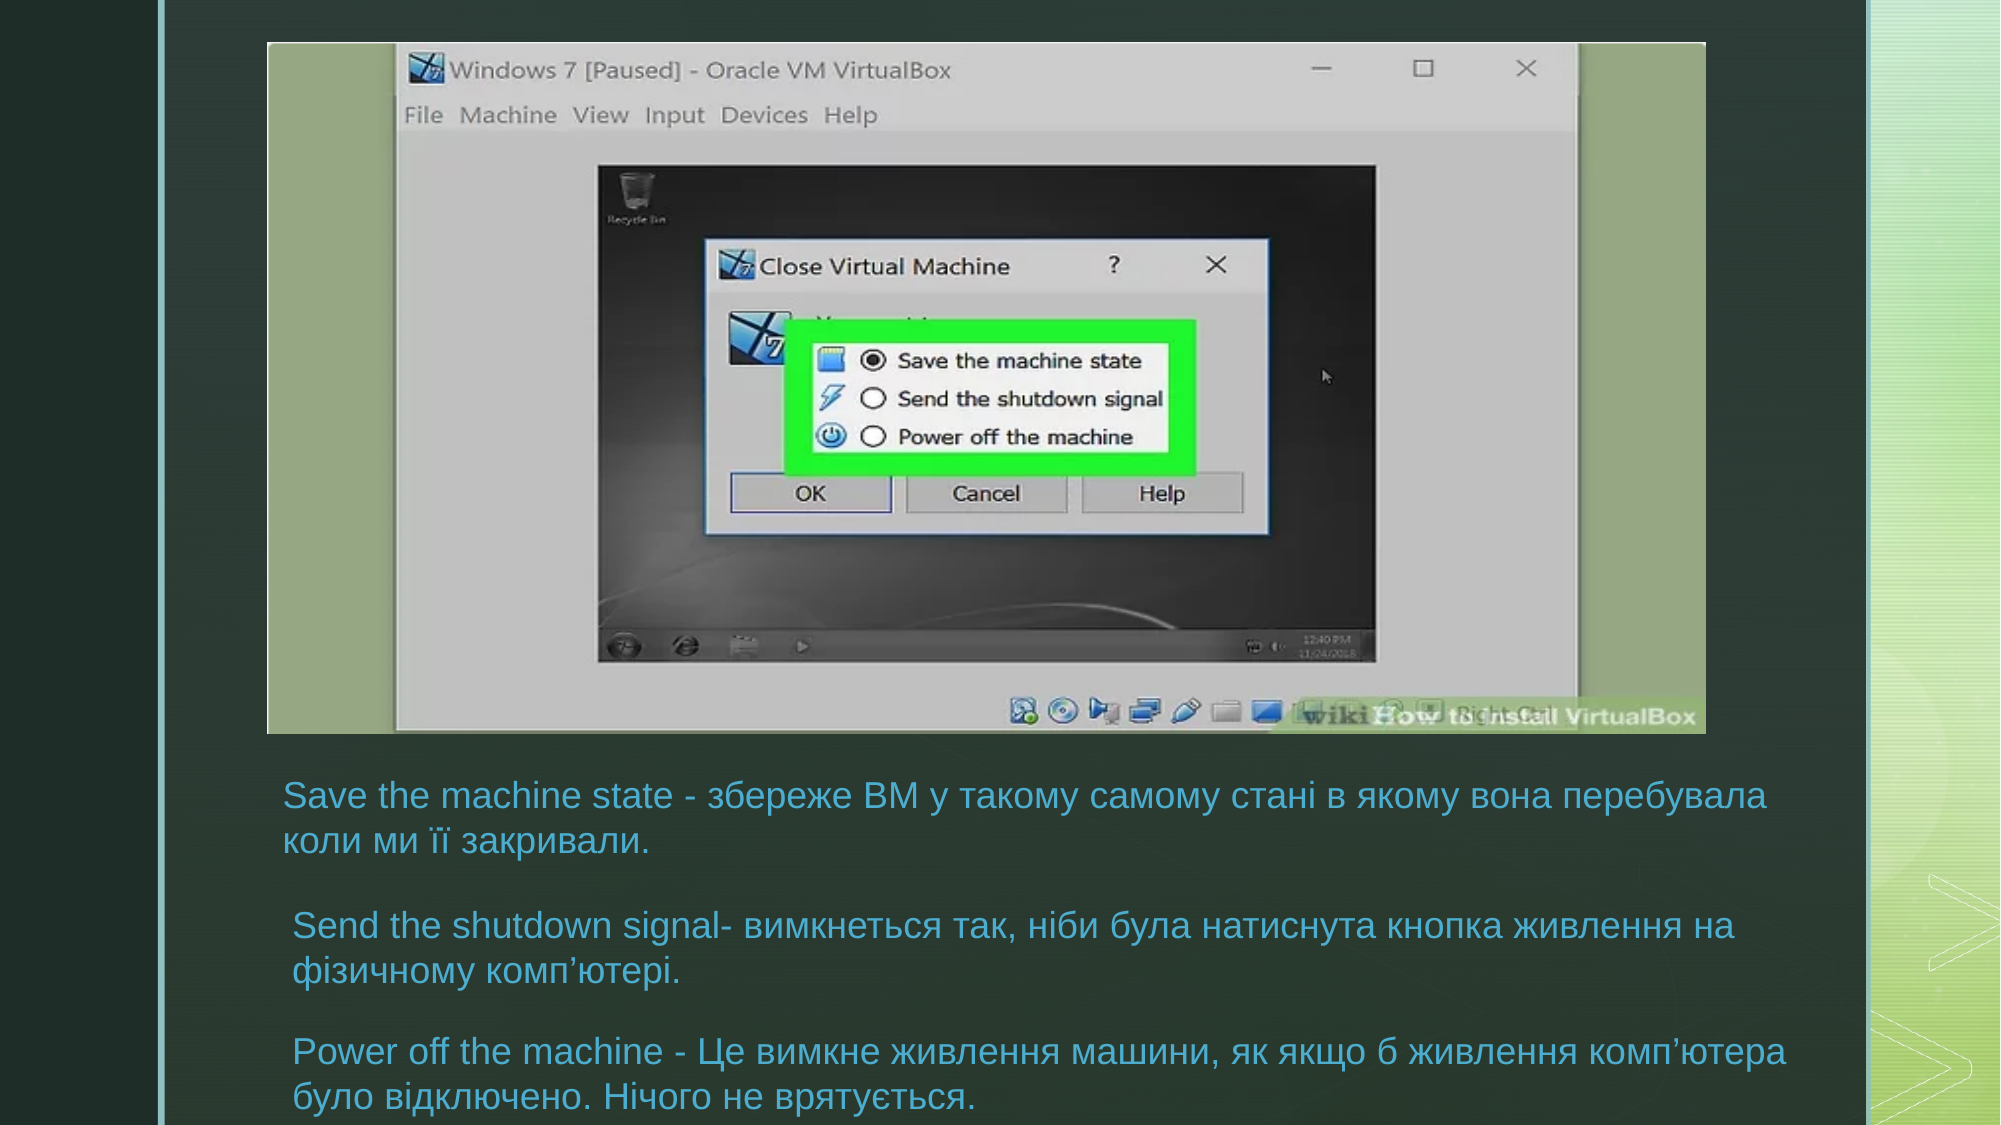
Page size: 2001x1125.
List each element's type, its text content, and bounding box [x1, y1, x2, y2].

text_box Send the shutdown signal- вимкнеться так, ніби була натиснута кнопка живлення на фізичному комп’ютері. [277, 893, 1761, 998]
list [267, 42, 1706, 734]
text_box Power off the machine - Це вимкне живлення машини, як якщо б живлення комп’ютера було відключено. Нічого не врятується. [277, 1019, 1814, 1125]
text_box Save the machine state - збереже ВМ у такому самому стані в якому вона перебувала коли ми її закривали. [267, 763, 1783, 868]
picture [1871, 0, 2001, 1125]
